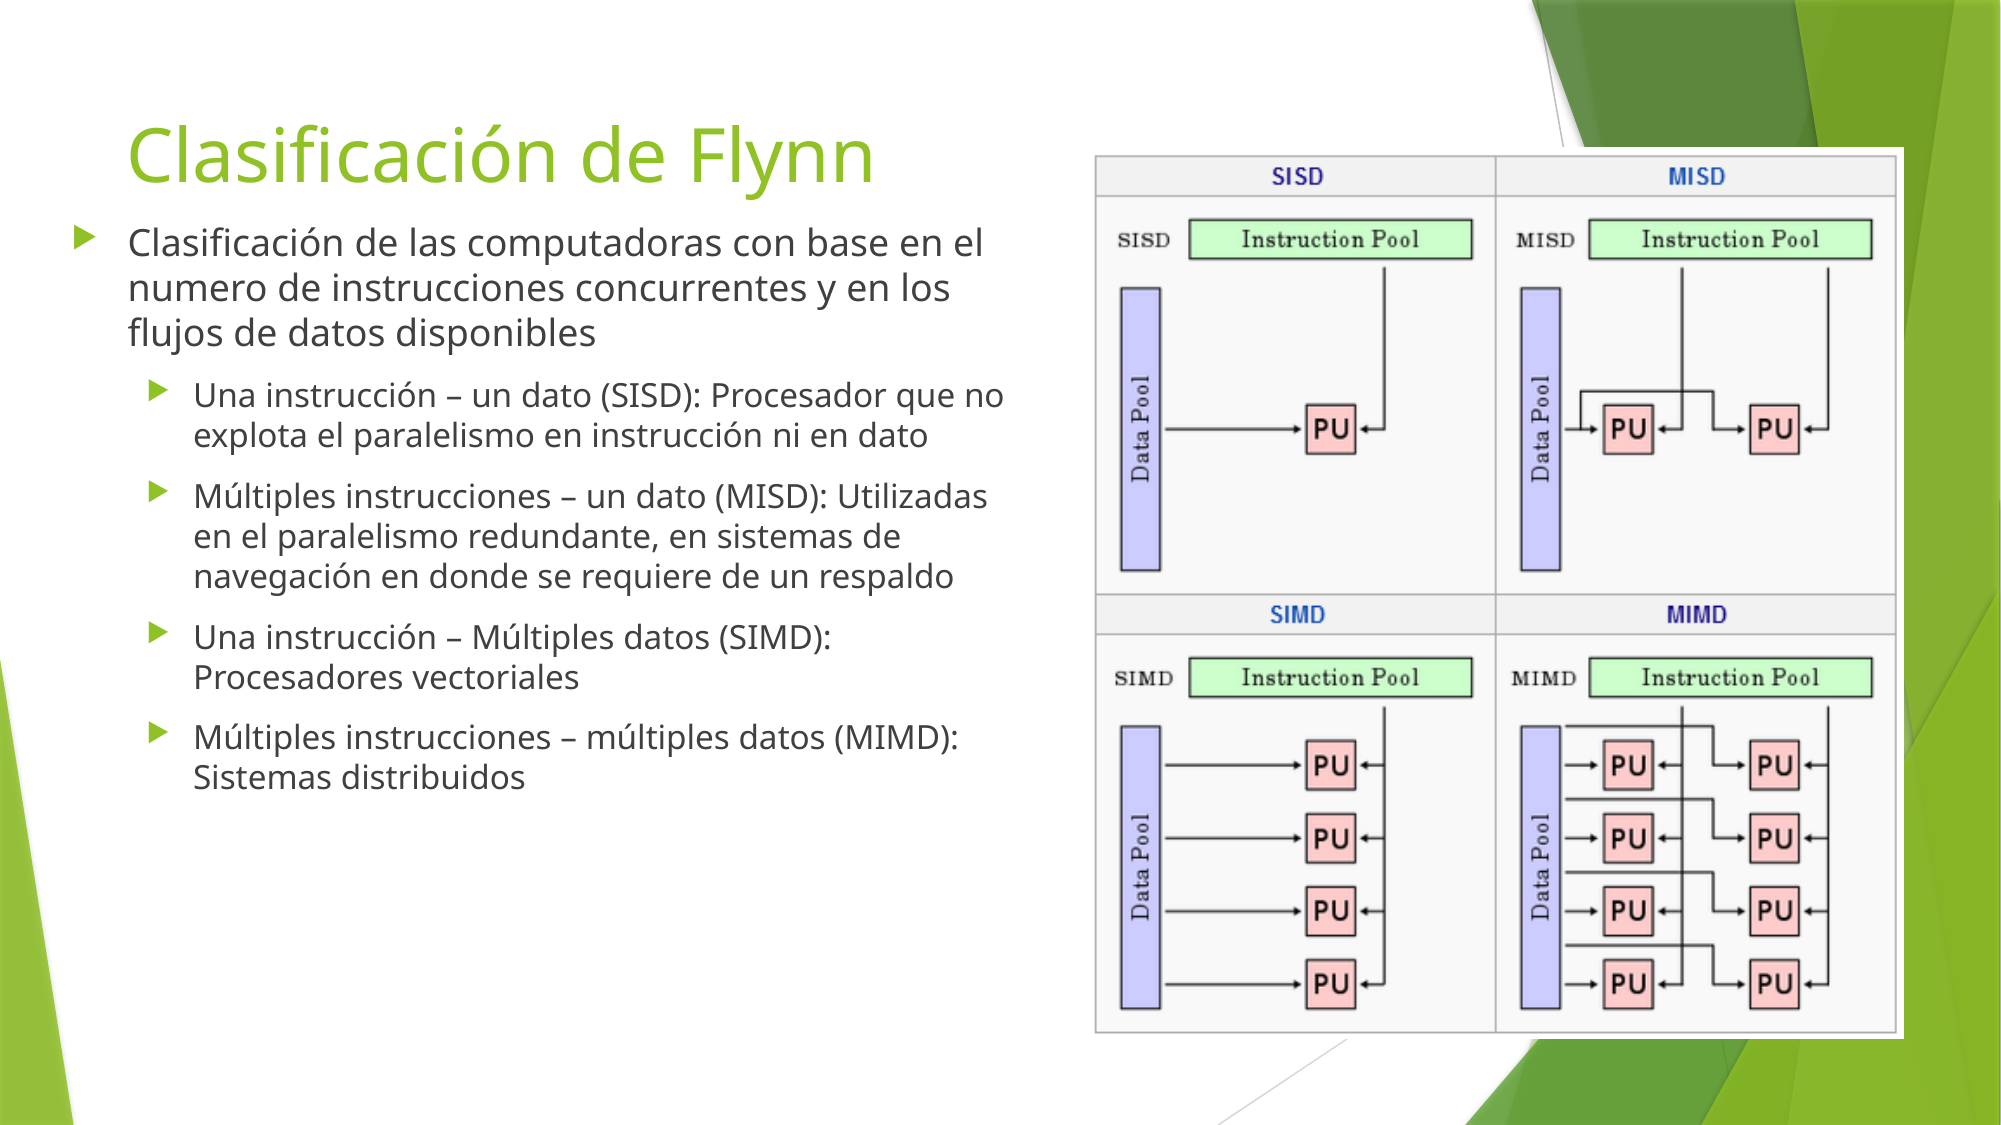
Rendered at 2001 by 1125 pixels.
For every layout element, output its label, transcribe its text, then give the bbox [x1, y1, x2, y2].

list Clasificación de las computadoras con base en el numero de instrucciones concurrentes y en los flujos de datos disponibles Una instrucción – un dato (SISD): Procesador que no explota el paralelismo en instrucción ni en dato Múltiples instrucciones – un dato (MISD): Utilizadas en el paralelismo redundante, en sistemas de navegación en donde se requiere de un respaldo Una instrucción – Múltiples datos (SIMD): Procesadores vectoriales Múltiples instrucciones – múltiples datos (MIMD): Sistemas distribuidos [56, 211, 1053, 991]
picture [1089, 146, 1904, 1039]
title Clasificación de Flynn [111, 99, 1522, 212]
